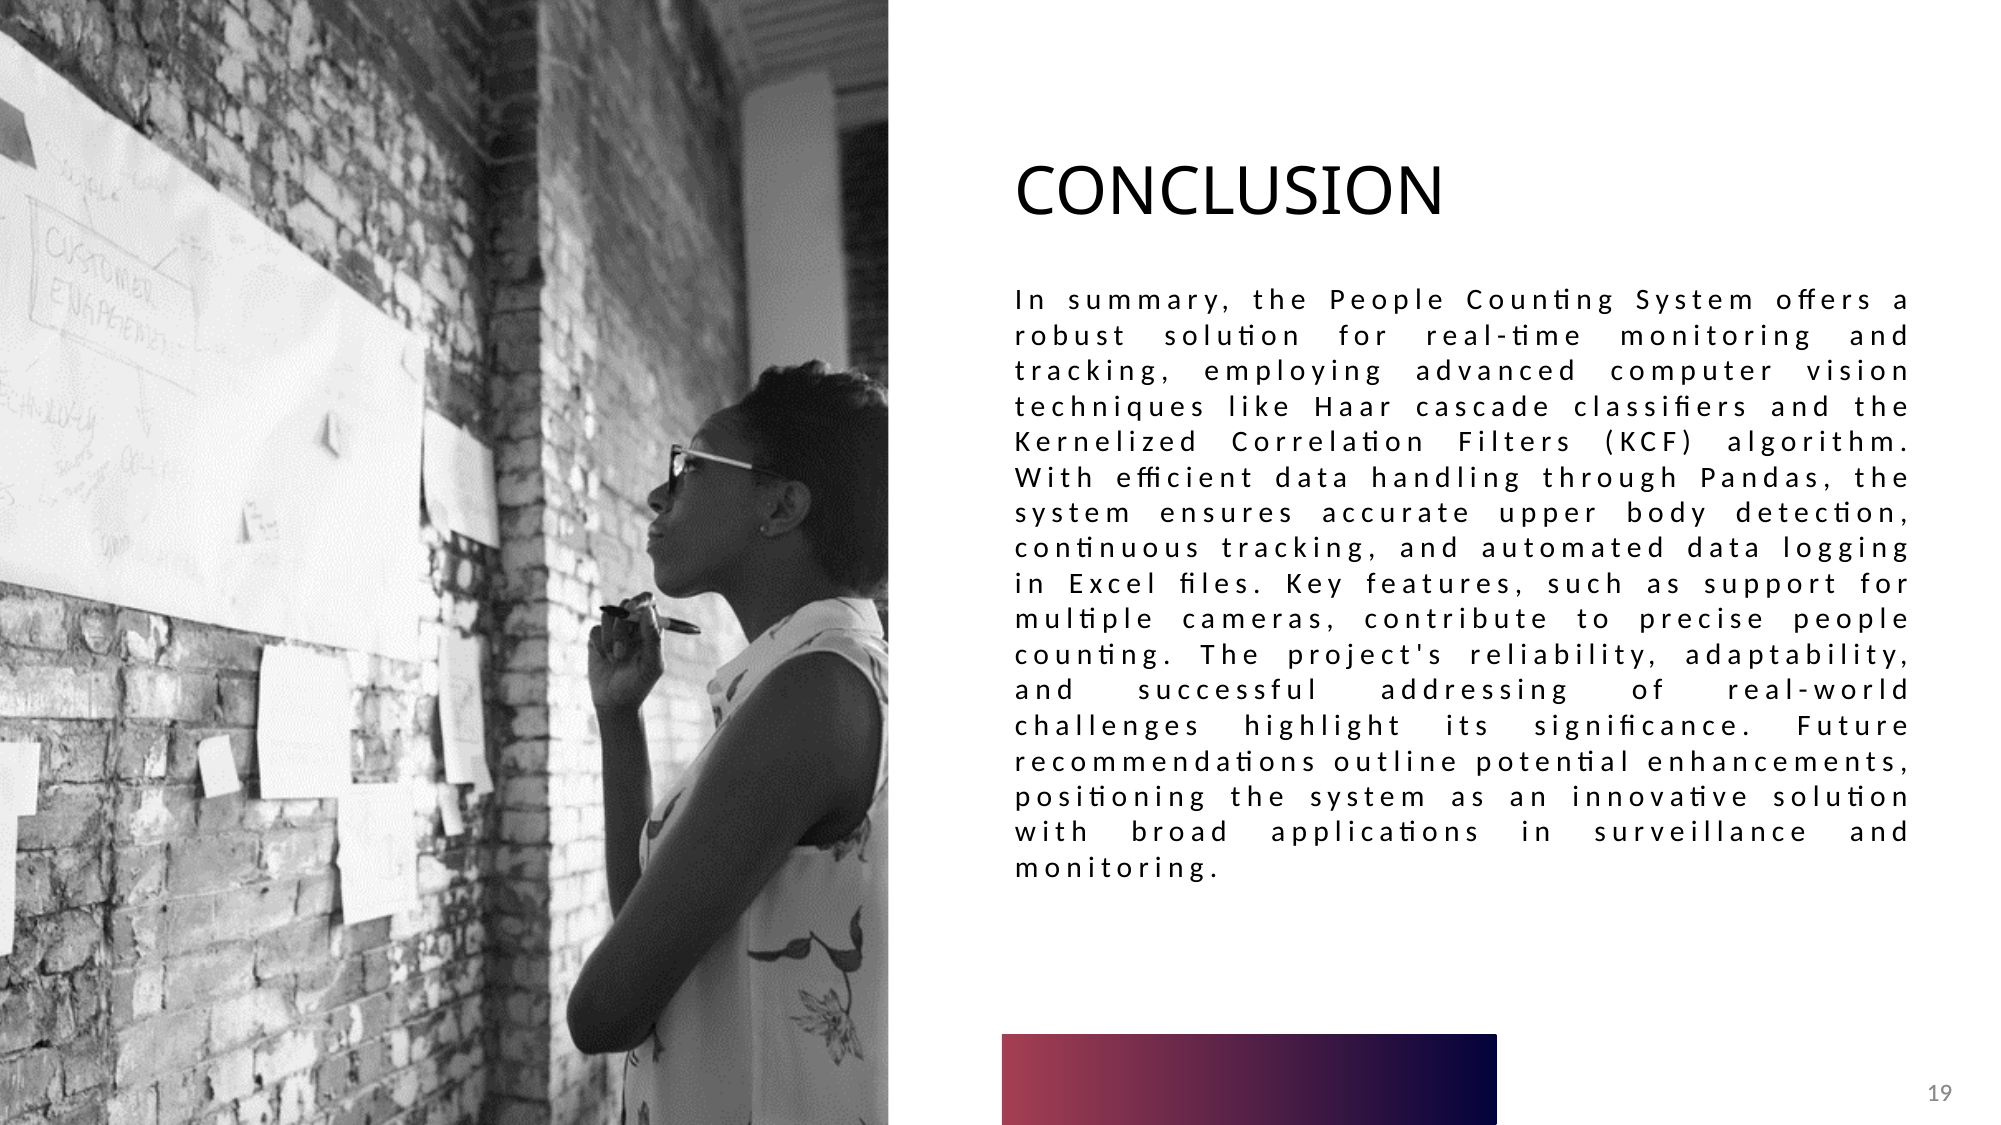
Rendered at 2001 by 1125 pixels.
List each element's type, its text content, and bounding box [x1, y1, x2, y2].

title CONCLUSION [999, 100, 1968, 246]
picture [0, 0, 889, 1125]
slide_number 19 [1894, 1061, 1968, 1121]
list In summary, the People Counting System offers a robust solution for real-time monitoring and tracking, employing advanced computer vision techniques like Haar cascade classifiers and the Kernelized Correlation Filters (KCF) algorithm. With efficient data handling through Pandas, the system ensures accurate upper body detection, continuous tracking, and automated data logging in Excel files. Key features, such as support for multiple cameras, contribute to precise people counting. The project's reliability, adaptability, and successful addressing of real-world challenges highlight its significance. Future recommendations outline potential enhancements, positioning the system as an innovative solution with broad applications in surveillance and monitoring. [999, 272, 1930, 893]
